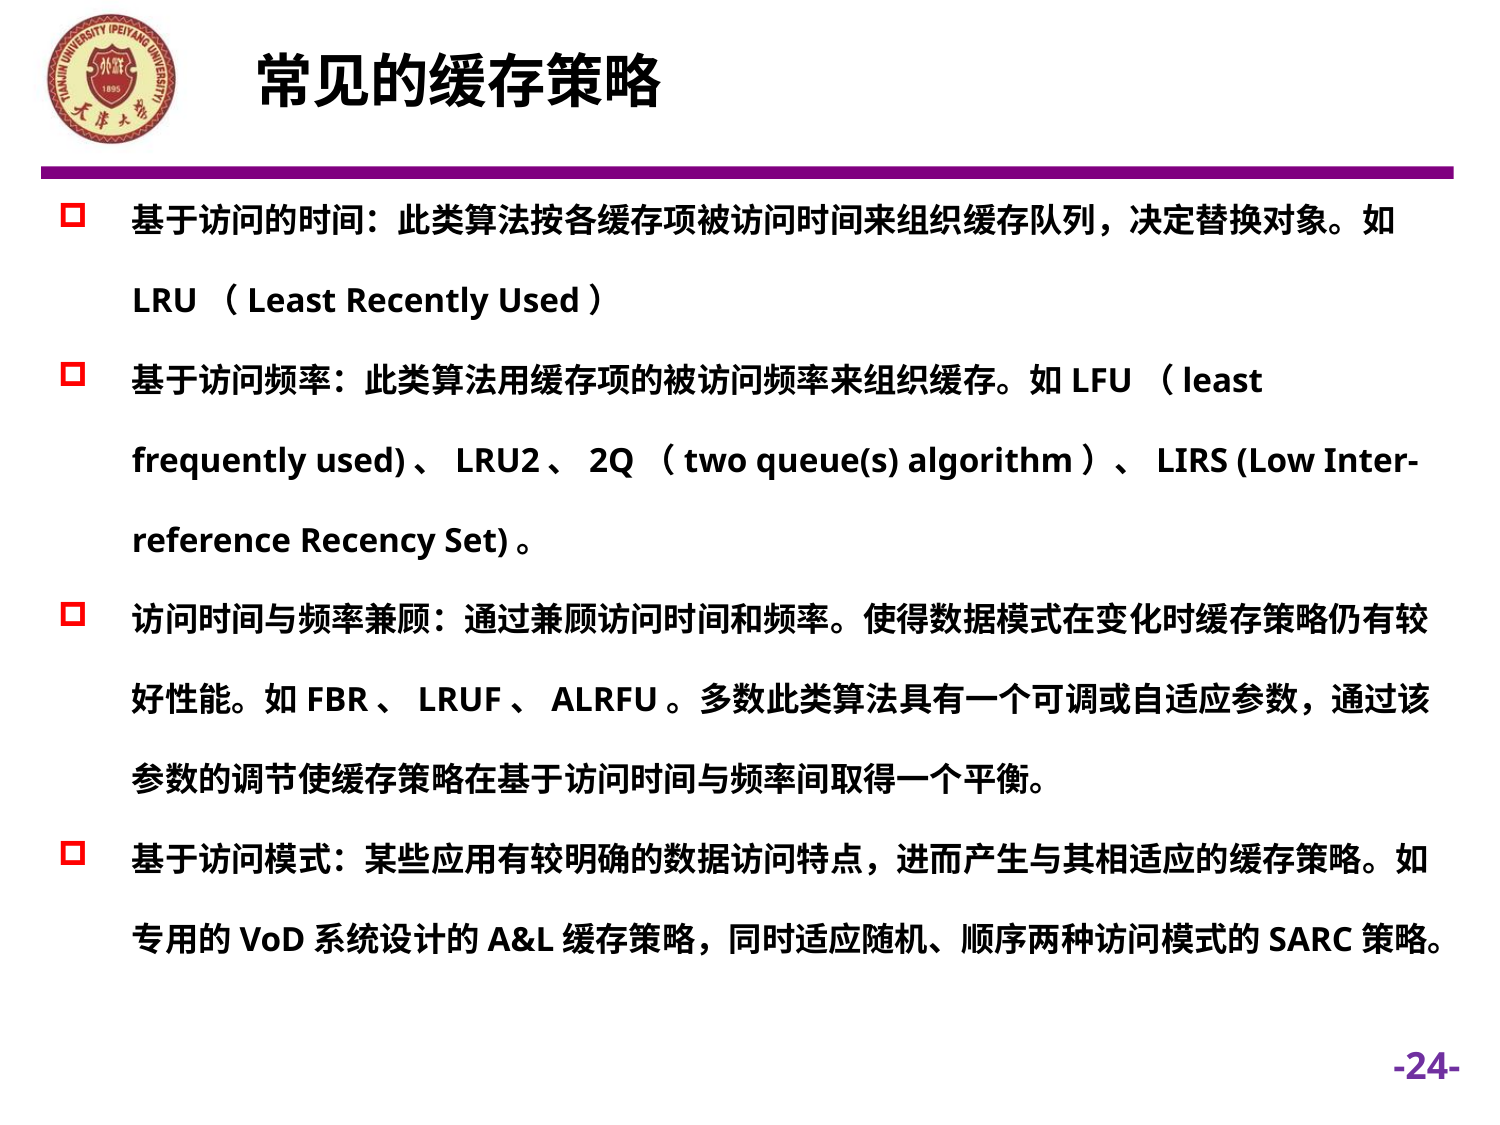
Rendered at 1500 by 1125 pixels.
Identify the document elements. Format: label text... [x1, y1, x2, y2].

text_box 常见的缓存策略 [239, 36, 1486, 122]
text_box 基于访问的时间：此类算法按各缓存项被访问时间来组织缓存队列，决定替换对象。如LRU（Least Recently Used） 基于访问频率：此类算法用缓存项的被访问频率来组织缓存。如LFU（least frequently used)、LRU2、2Q（two queue(s) algorithm）、LIRS (Low Inter-reference Recency Set)。 访问时间与频率兼顾：通过兼顾访问时间和频率。使得数据模式在变化时缓存策略仍有较好性能。如FBR、LRUF、ALRFU。多数此类算法具有一个可调或自适应参数，通过该参数的调节使缓存策略在基于访问时间与频率间取得一个平衡。 基于访问模式：某些应用有较明确的数据访问特点，进而产生与其相适应的缓存策略。如专用的VoD系统设计的A&L缓存策略，同时适应随机、顺序两种访问模式的SARC策略。 [43, 152, 1456, 966]
picture [0, 0, 211, 159]
